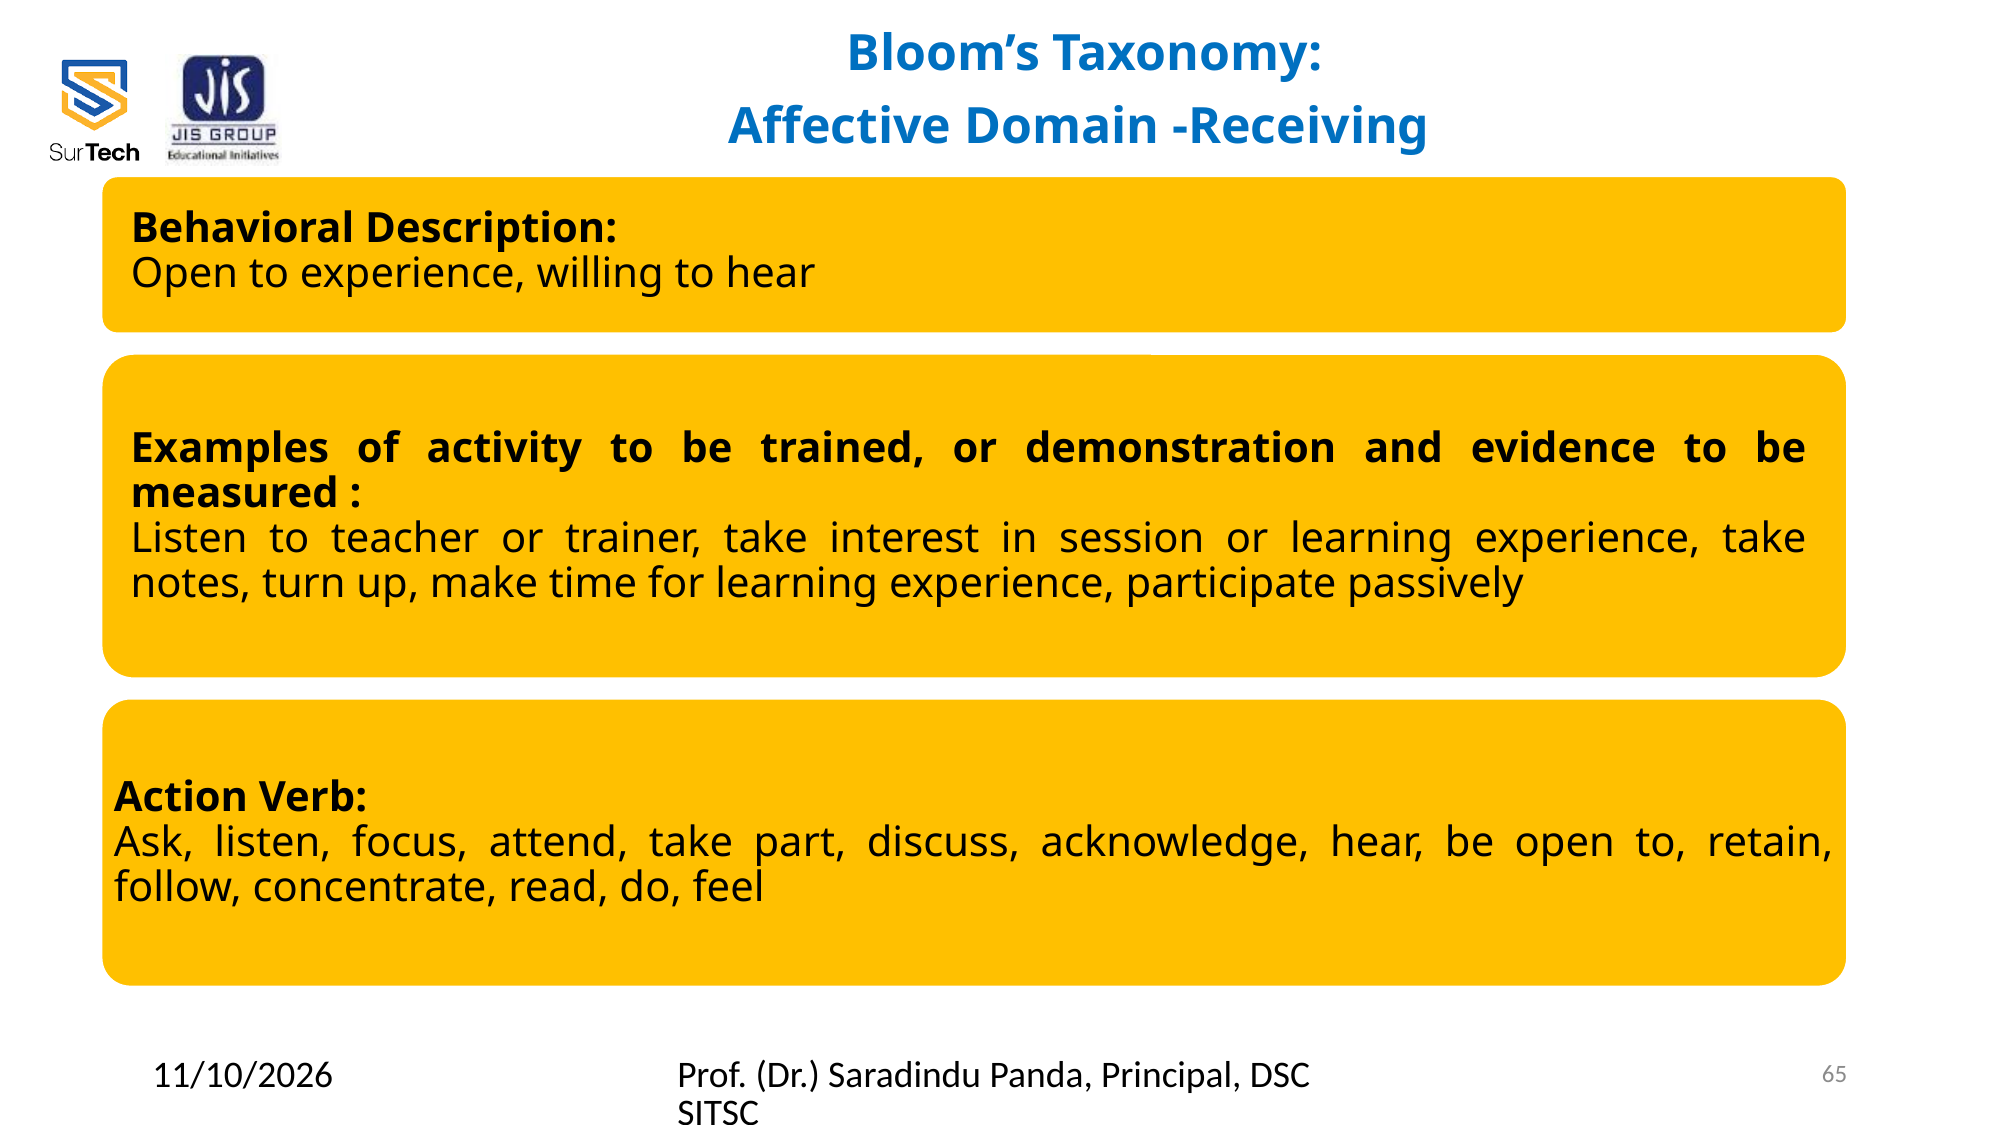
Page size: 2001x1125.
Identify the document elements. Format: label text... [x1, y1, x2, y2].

text_box Bloom’s Taxonomy: Affective Domain -Receiving [347, 27, 1821, 162]
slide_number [137, 1042, 588, 1103]
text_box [101, 353, 1848, 679]
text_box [101, 698, 1848, 987]
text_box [101, 176, 1848, 334]
picture [23, 39, 282, 181]
slide_number 65 [1412, 1042, 1863, 1103]
footer Prof. (Dr.) Saradindu Panda, Principal, DSCSITSC [662, 1042, 1338, 1103]
